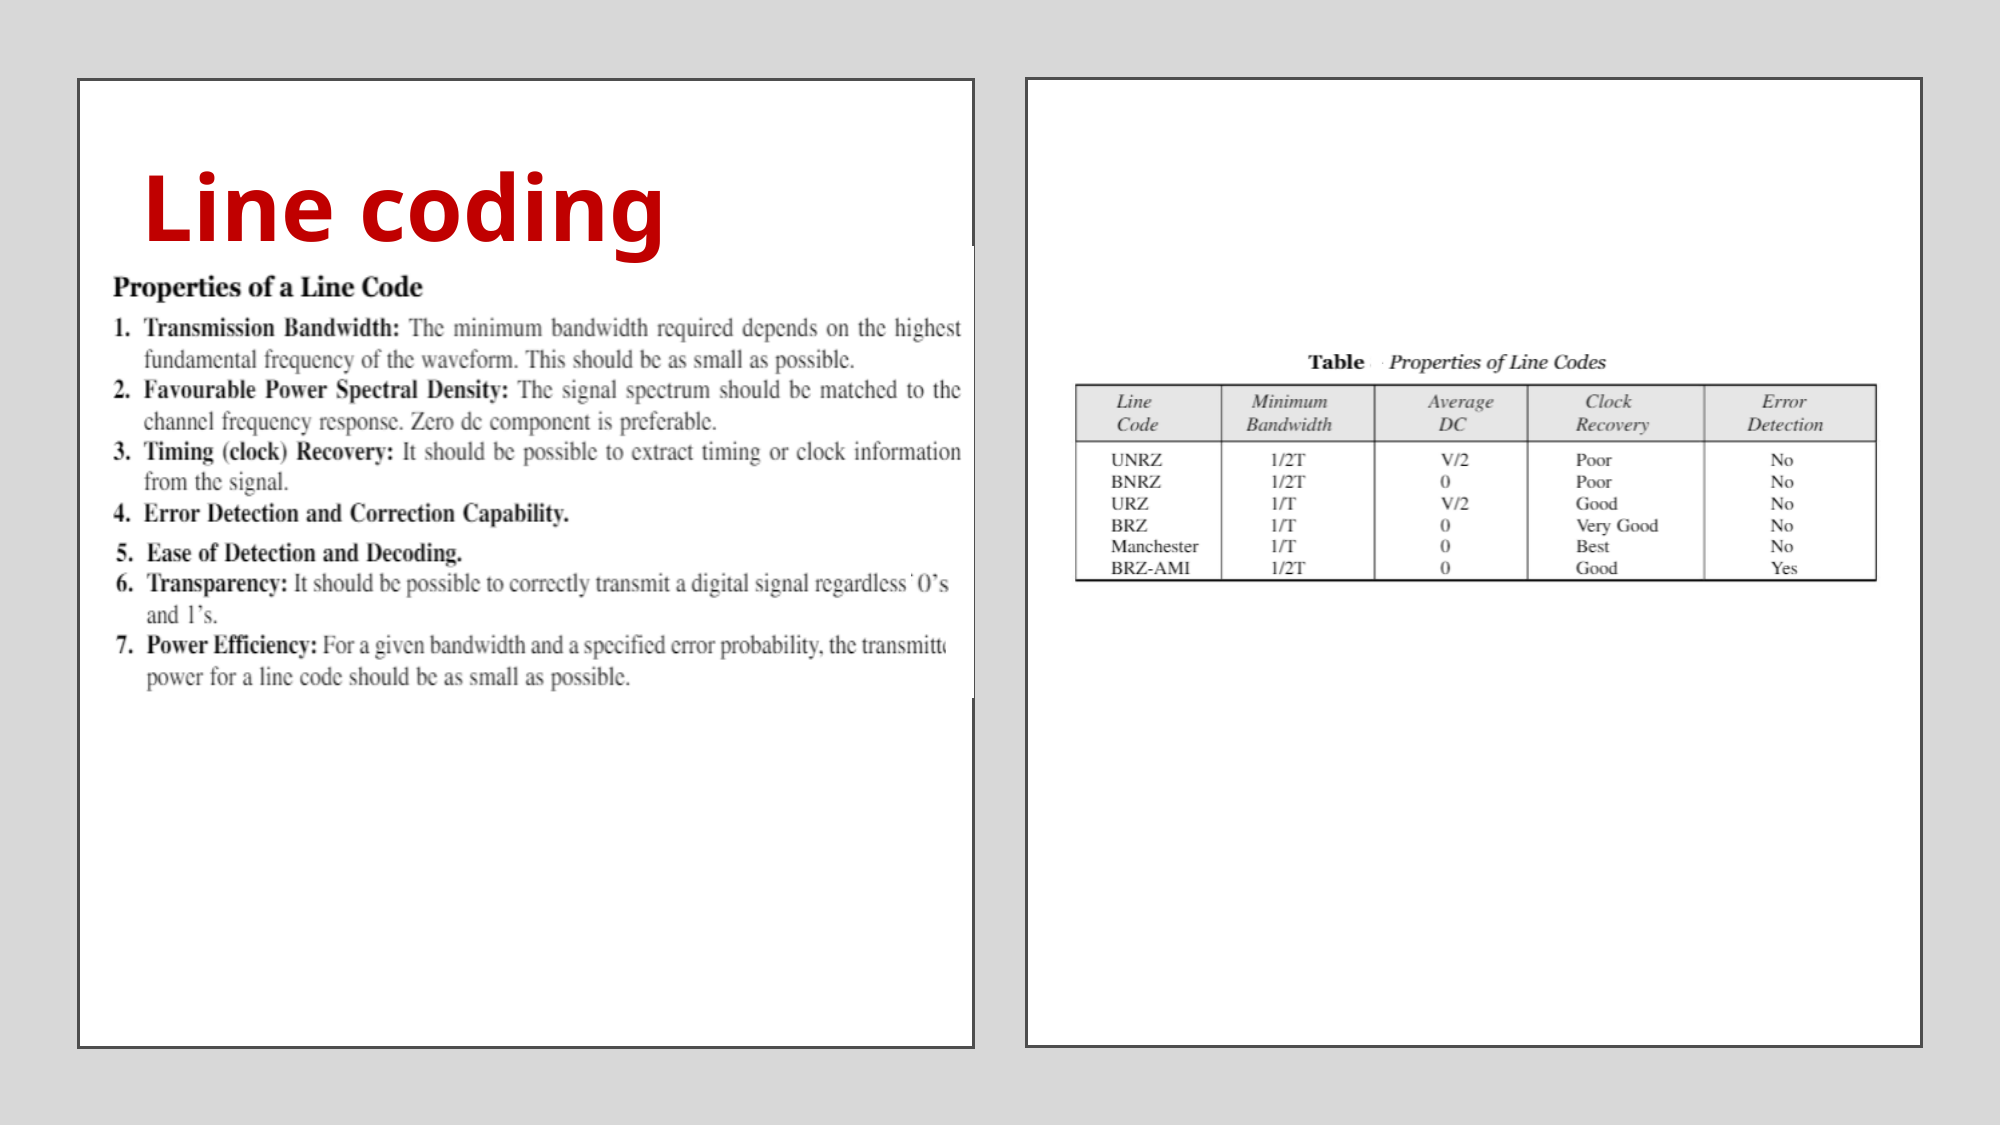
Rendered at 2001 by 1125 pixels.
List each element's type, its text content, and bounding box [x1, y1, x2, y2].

text_box [77, 79, 975, 1048]
picture [1051, 347, 1894, 590]
text_box [0, 0, 2000, 1125]
picture [91, 246, 974, 698]
text_box Line coding [126, 154, 762, 246]
text_box [1025, 78, 1923, 1047]
